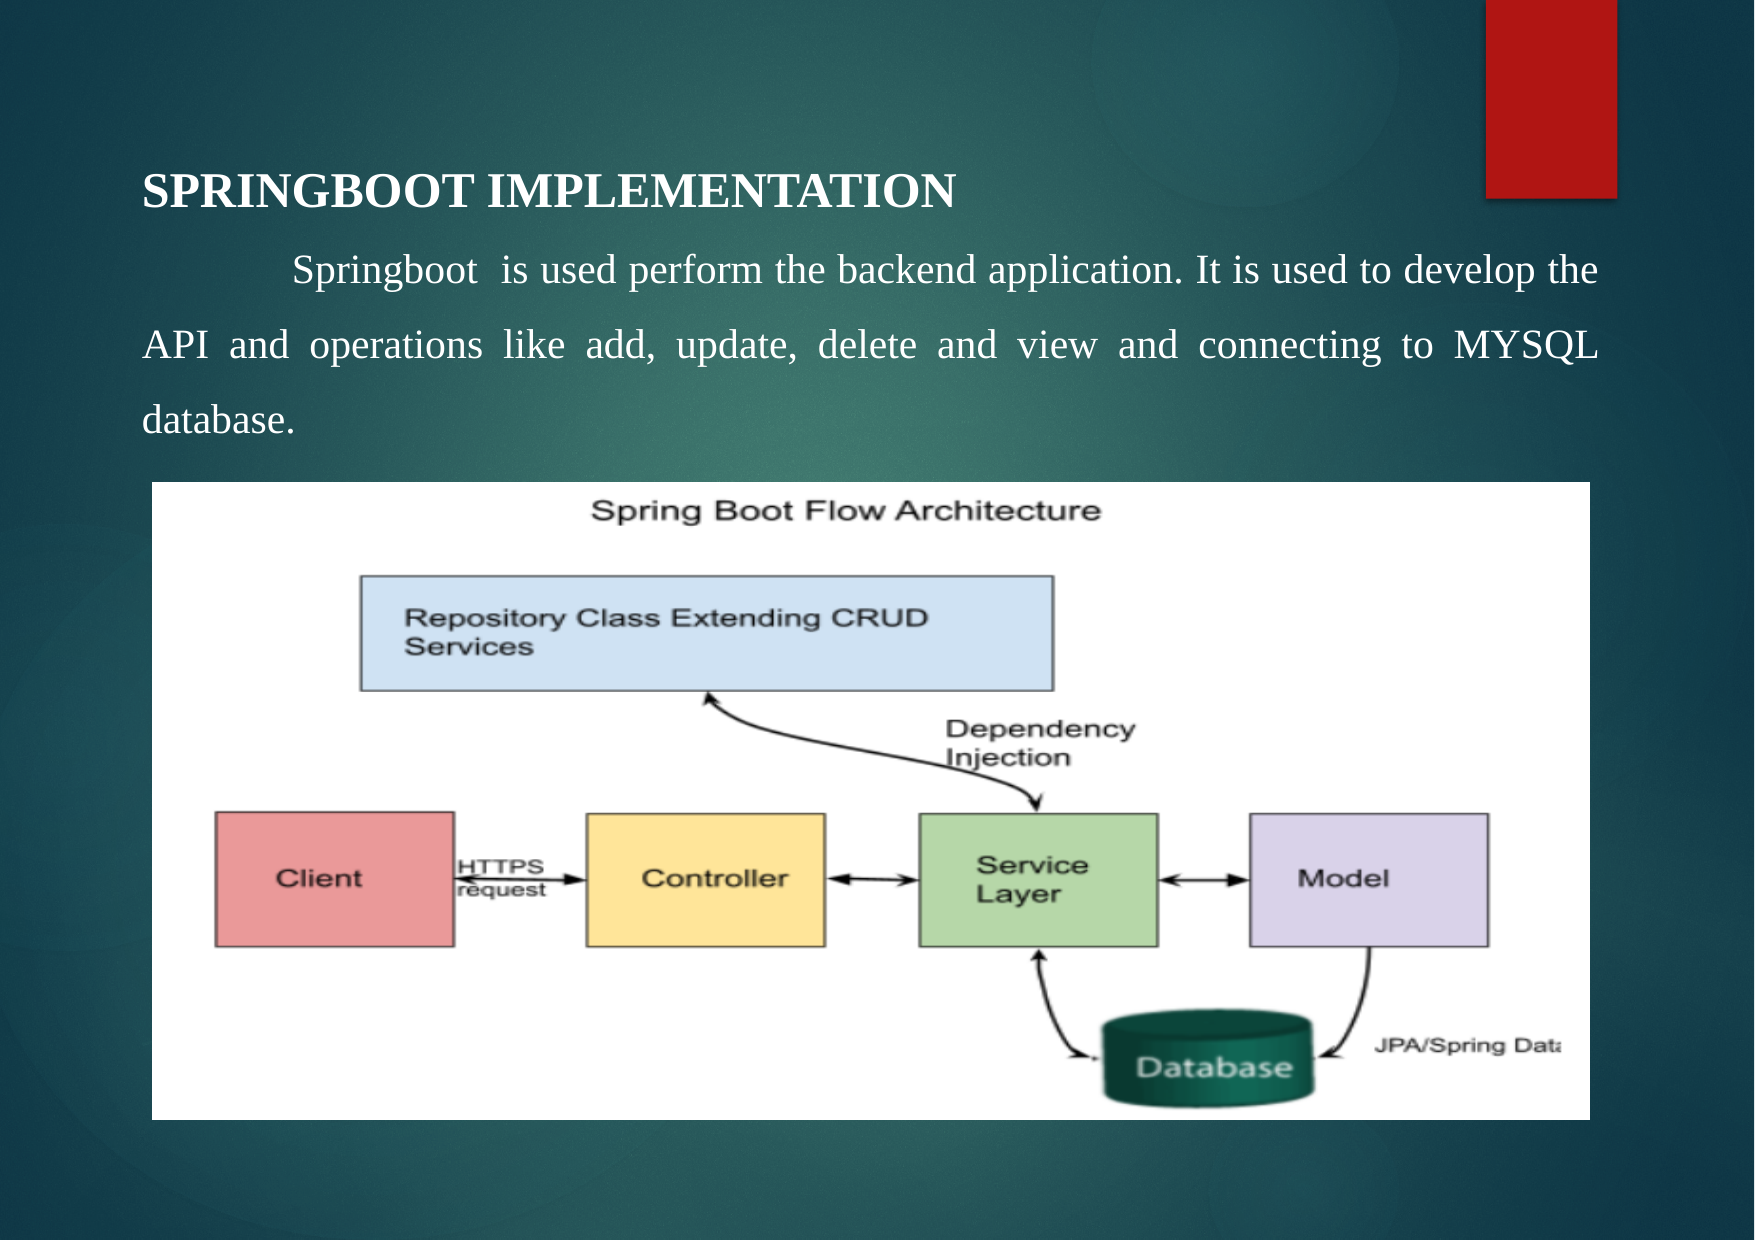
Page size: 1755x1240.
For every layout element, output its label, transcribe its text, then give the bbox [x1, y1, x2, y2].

picture [151, 482, 1590, 1121]
text_box SPRINGBOOT IMPLEMENTATION Springboot is used perform the backend application. It is used to develop the API and operations like add, update, delete and view and connecting to MYSQL database. [127, 119, 1615, 450]
